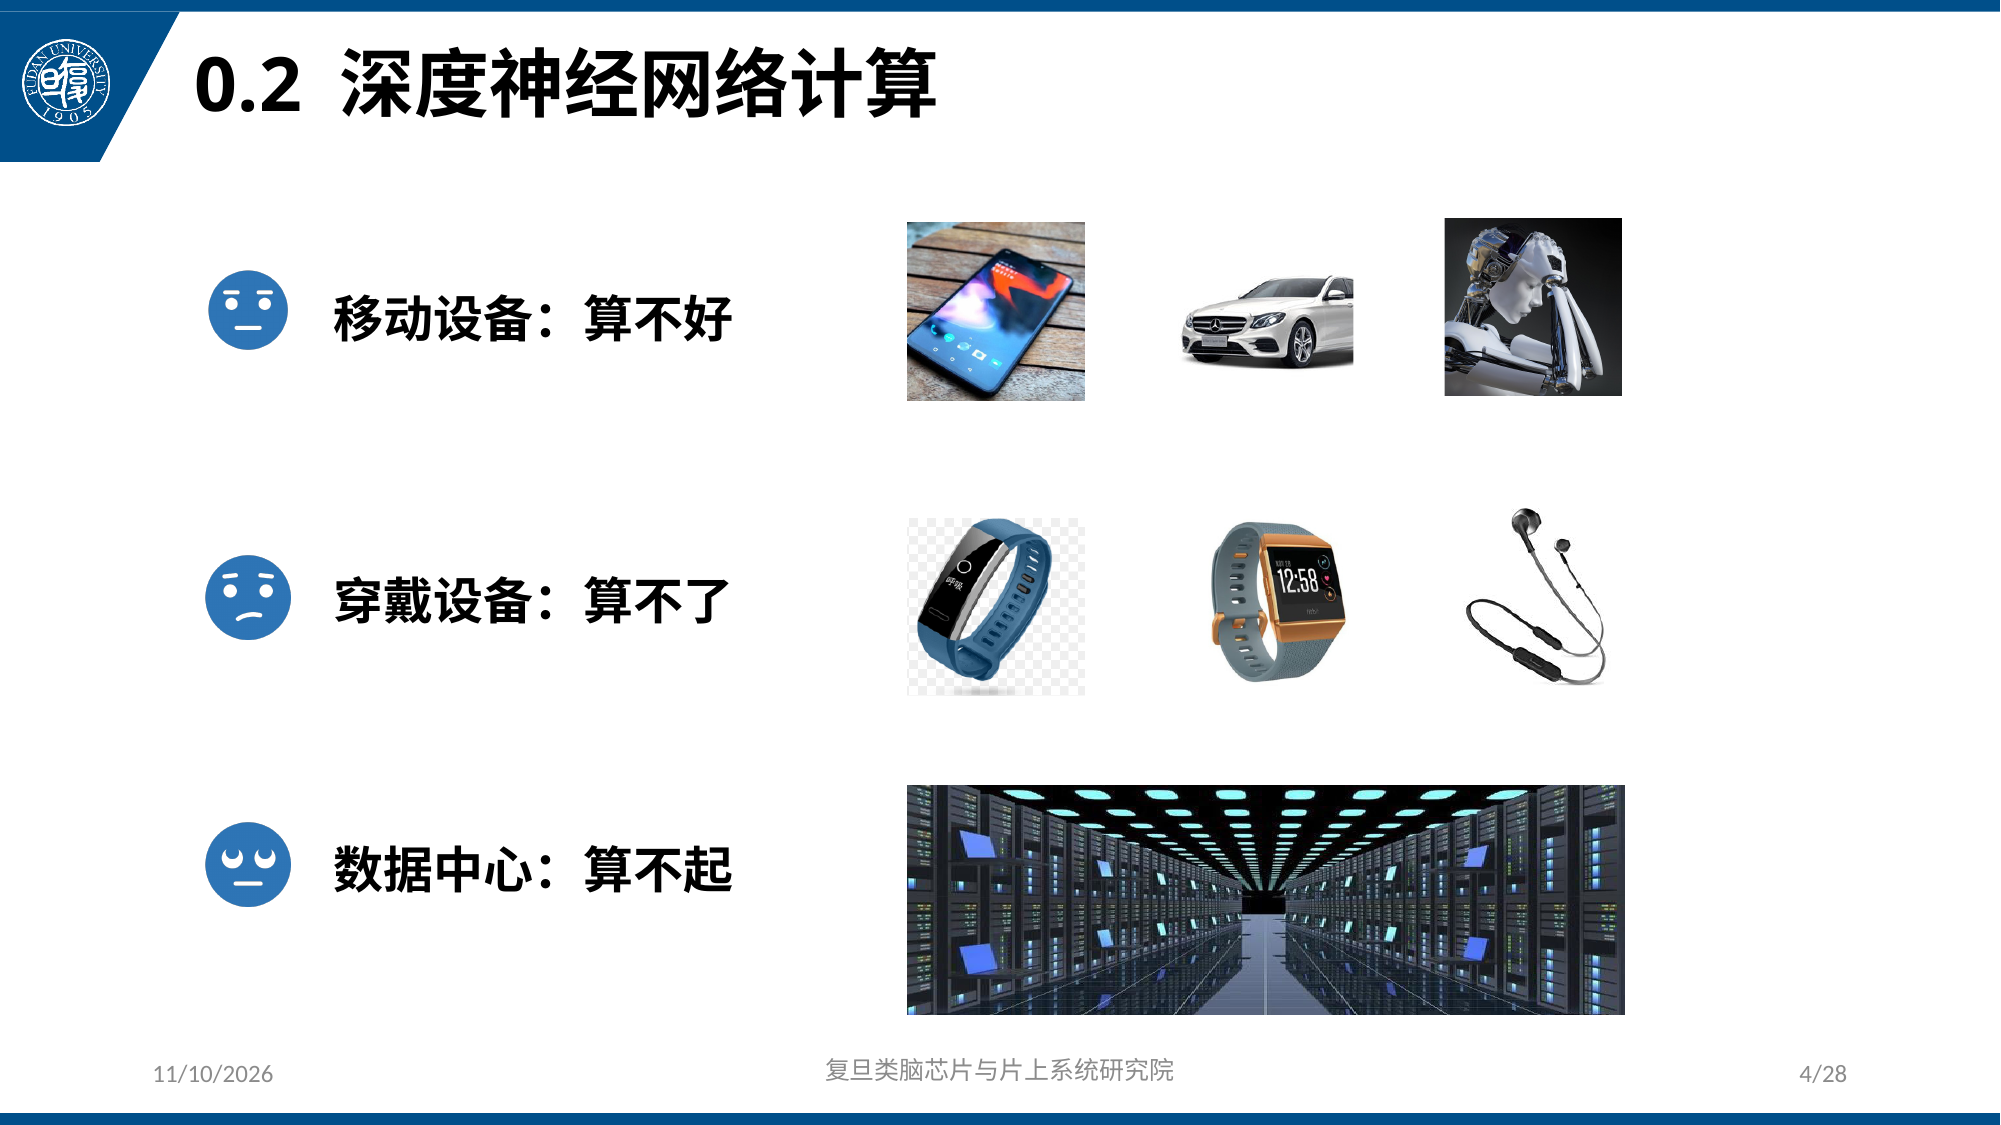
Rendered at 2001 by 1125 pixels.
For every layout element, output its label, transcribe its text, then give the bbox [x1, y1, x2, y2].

slide_number 4/28 [1412, 1042, 1863, 1103]
picture [198, 260, 298, 360]
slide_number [137, 1042, 588, 1103]
text_box 穿戴设备：算不了 [319, 562, 856, 638]
text_box 数据中心：算不起 [319, 830, 856, 906]
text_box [907, 508, 1625, 696]
text_box 移动设备：算不好 [319, 279, 856, 355]
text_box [907, 218, 1622, 403]
picture [194, 811, 302, 918]
picture [907, 785, 1625, 1015]
footer 复旦类脑芯片与片上系统研究院 [662, 1042, 1338, 1103]
picture [22, 39, 110, 126]
picture [194, 544, 302, 651]
title 0.2 深度神经网络计算 [179, 11, 1863, 162]
